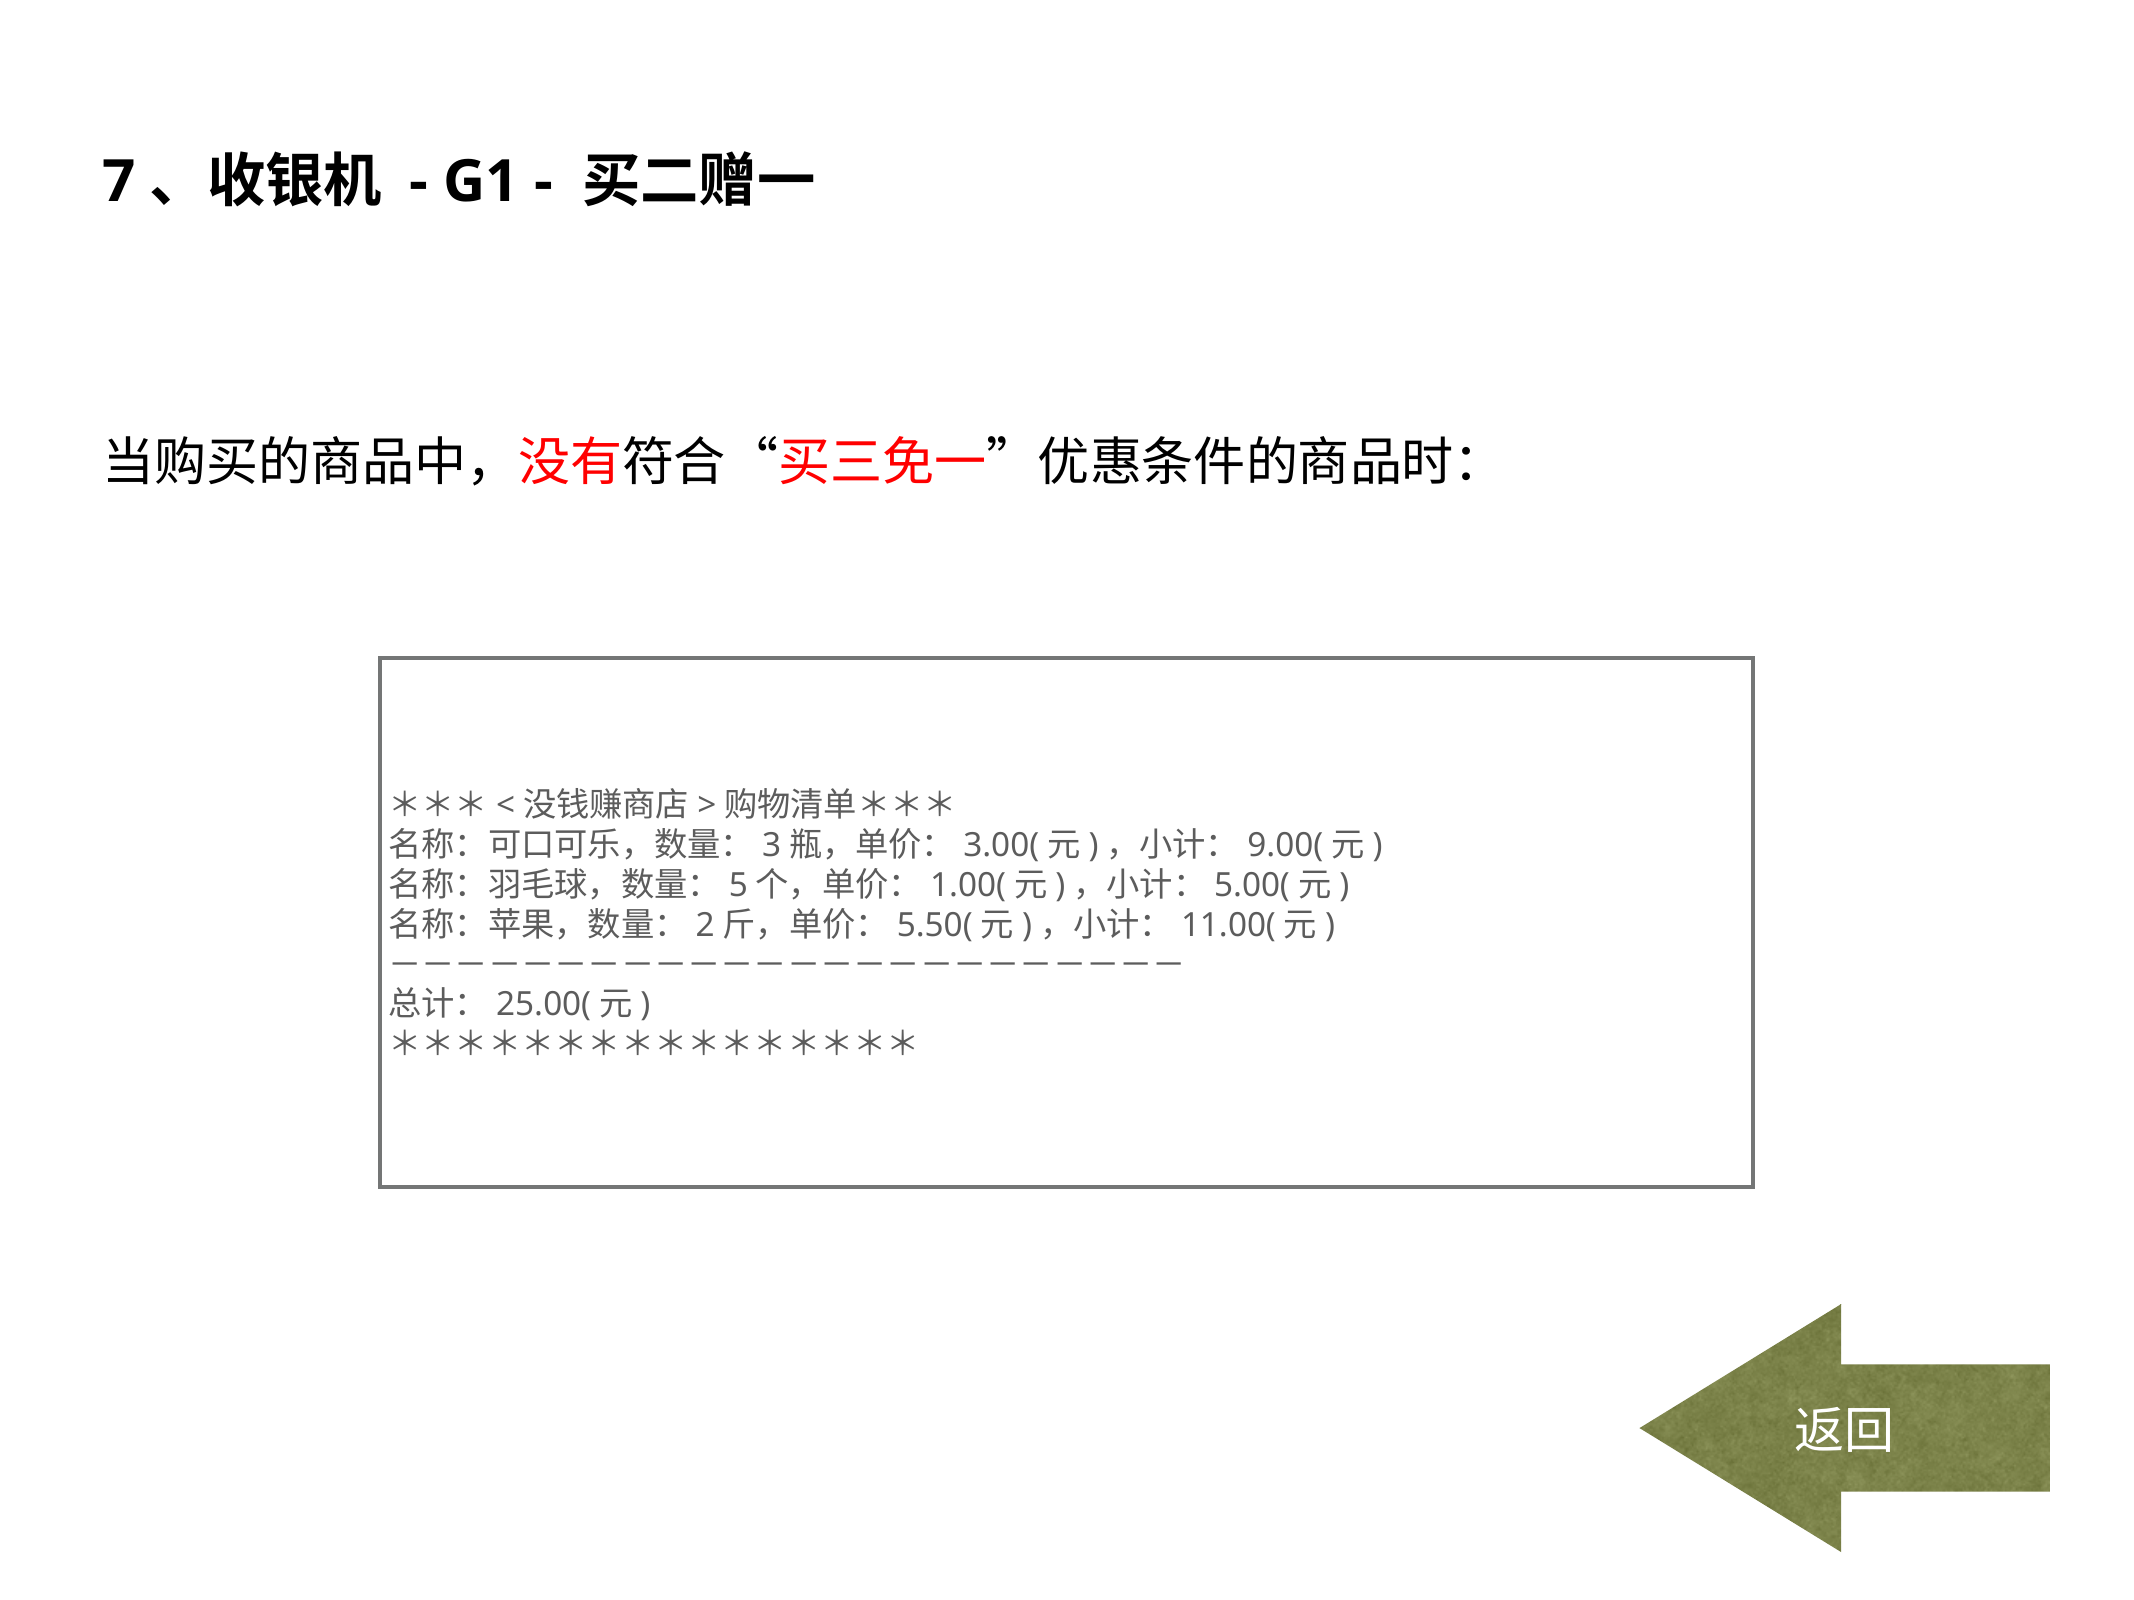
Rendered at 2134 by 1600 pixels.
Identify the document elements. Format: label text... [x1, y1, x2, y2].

list 当购买的商品中，没有符合“买三免一”优惠条件的商品时： [93, 278, 2041, 641]
text_box 返回 [1639, 1304, 2050, 1553]
text_box ＊＊＊<没钱赚商店>购物清单＊＊＊ 名称：可口可乐，数量：3瓶，单价：3.00(元)，小计：9.00(元) 名称：羽毛球，数量：5个，单价：1.00(元)，小计：5.00(元) 名称：苹果，数量：2斤，单价：5.50(元)，小计：11.00(元) －－－－－－－－－－－－－－－－－－－－－－－－ 总计：25.00(元) ＊＊＊＊＊＊＊＊＊＊＊＊＊＊＊＊ [380, 658, 1754, 1188]
title 7、收银机 - G1 - 买二赠一 [93, 118, 2041, 238]
